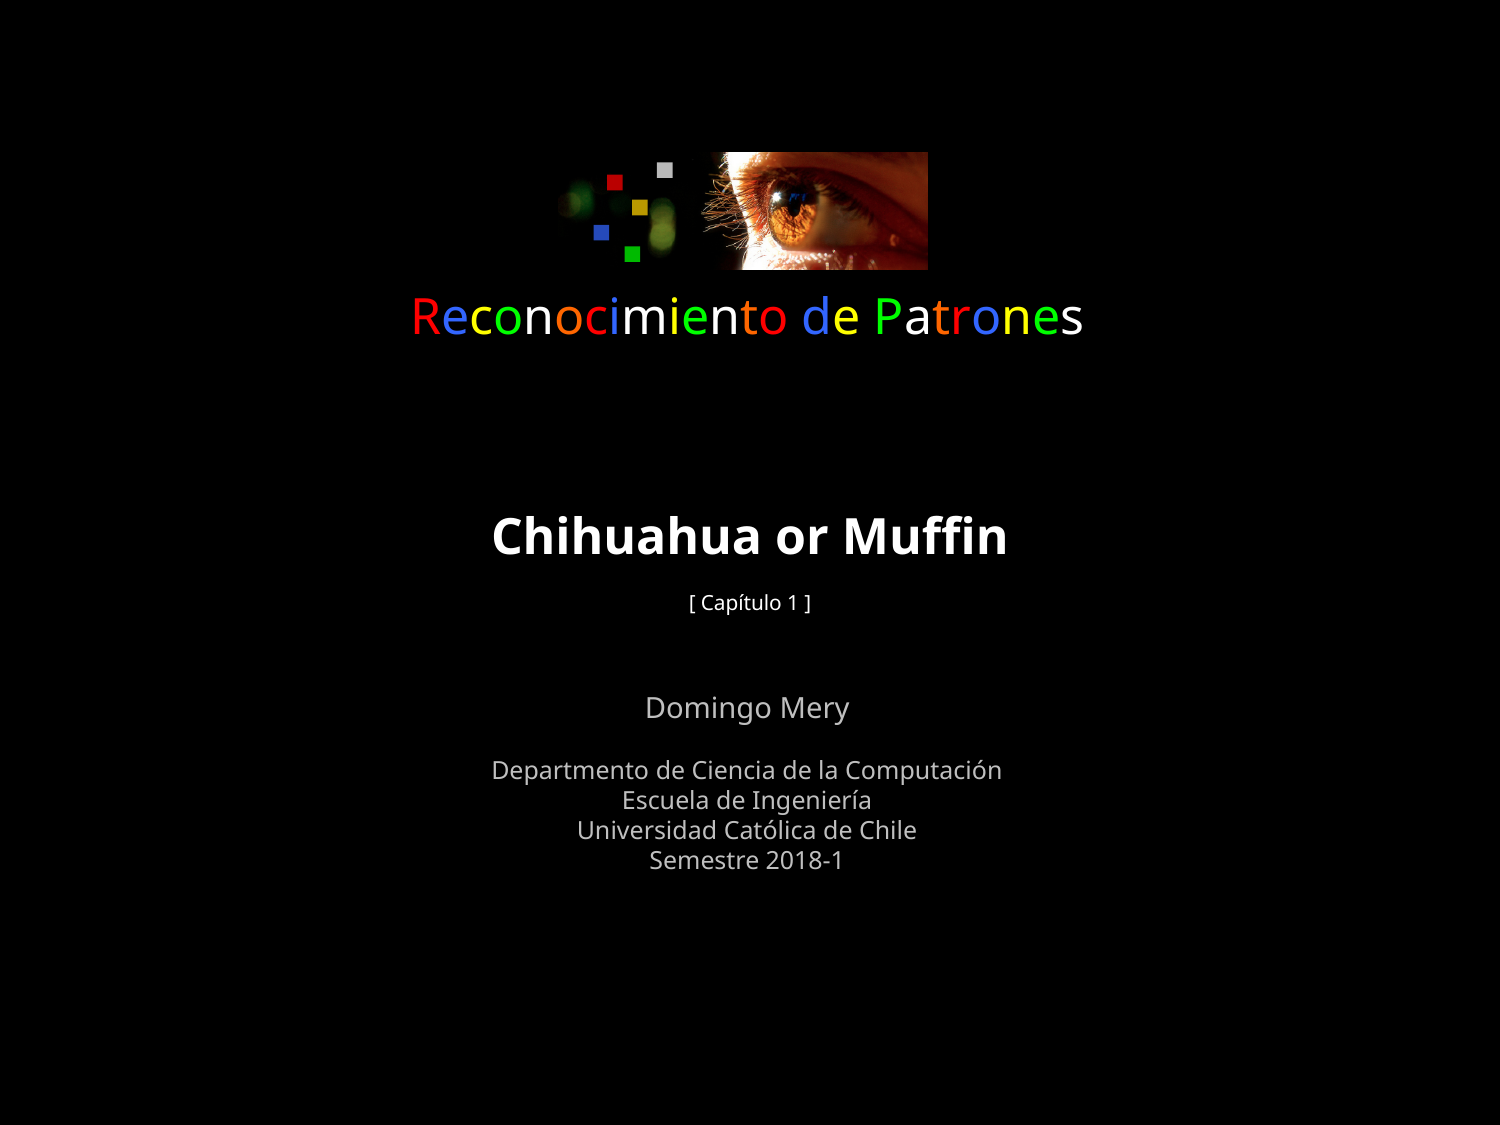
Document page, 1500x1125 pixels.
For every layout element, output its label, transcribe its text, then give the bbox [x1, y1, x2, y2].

text_box Reconocimiento de Patrones Domingo Mery Departmento de Ciencia de la Computación Escuela de Ingeniería Universidad Católica de Chile Semestre 2018-1 [395, 277, 1099, 497]
picture [557, 152, 928, 270]
text_box Chihuahua or Muffin [ Capítulo 1 ] [0, 497, 1500, 622]
text_box Reconocimiento de Patrones Domingo Mery Departmento de Ciencia de la Computación Escuela de Ingeniería Universidad Católica de Chile Semestre 2018-1 [395, 622, 1099, 882]
